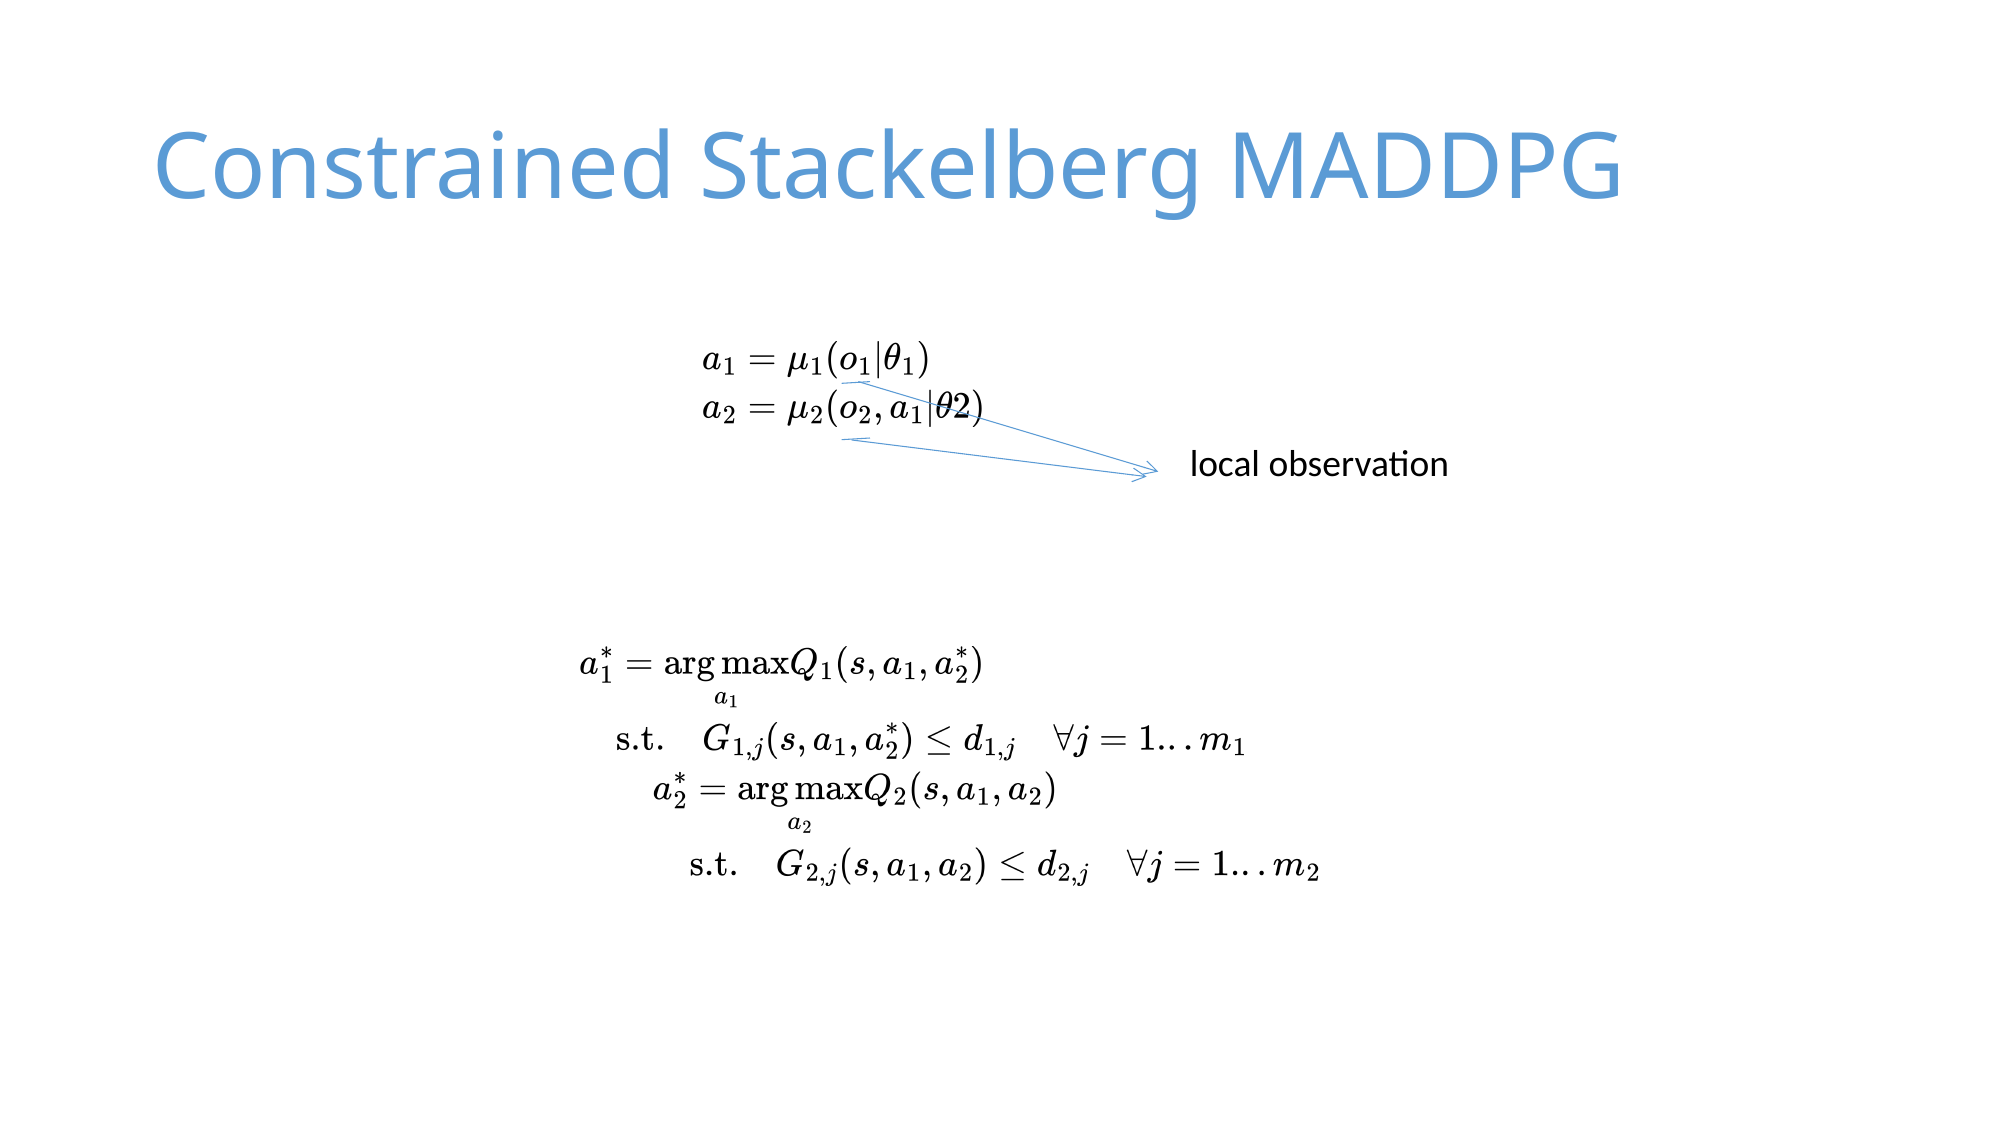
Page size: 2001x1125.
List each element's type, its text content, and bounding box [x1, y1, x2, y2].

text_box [851, 439, 1147, 477]
title Constrained Stackelberg MADDPG [137, 59, 1863, 278]
picture [579, 646, 1321, 886]
picture [702, 341, 985, 427]
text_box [858, 381, 1159, 472]
text_box local observation [1175, 431, 1540, 492]
